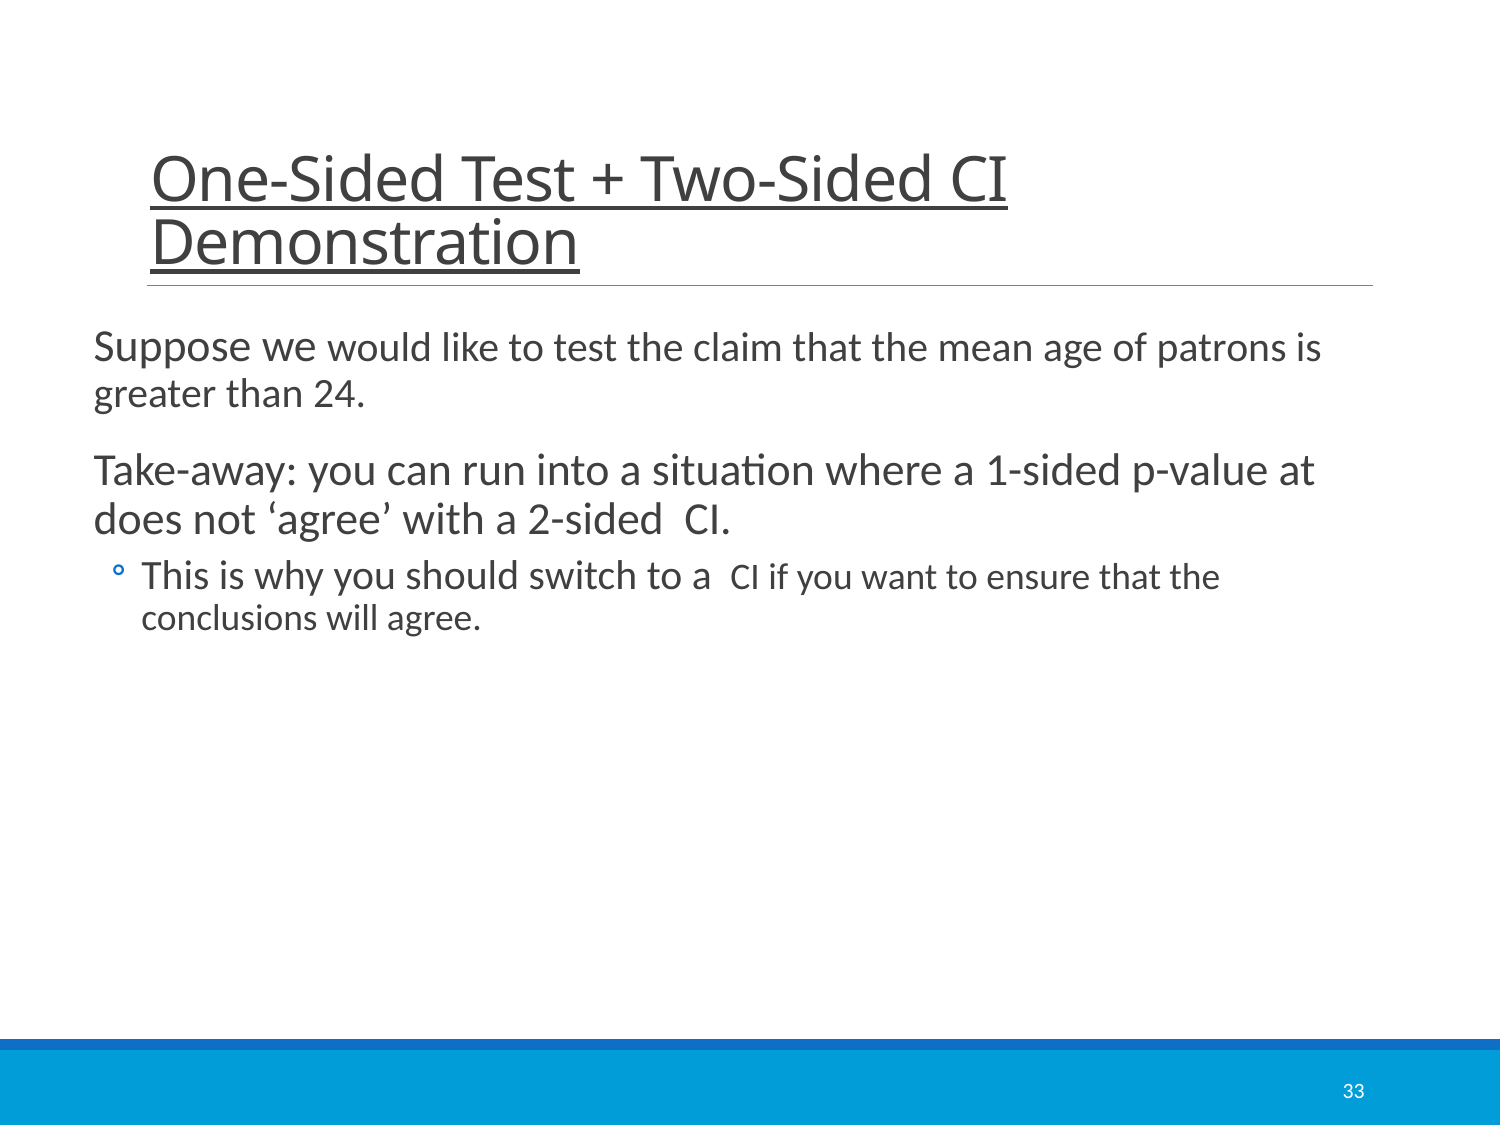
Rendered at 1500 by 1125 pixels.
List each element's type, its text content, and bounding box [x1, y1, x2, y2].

slide_number 33 [1218, 1059, 1380, 1120]
title One-Sided Test + Two-Sided CI Demonstration [135, 47, 1373, 285]
